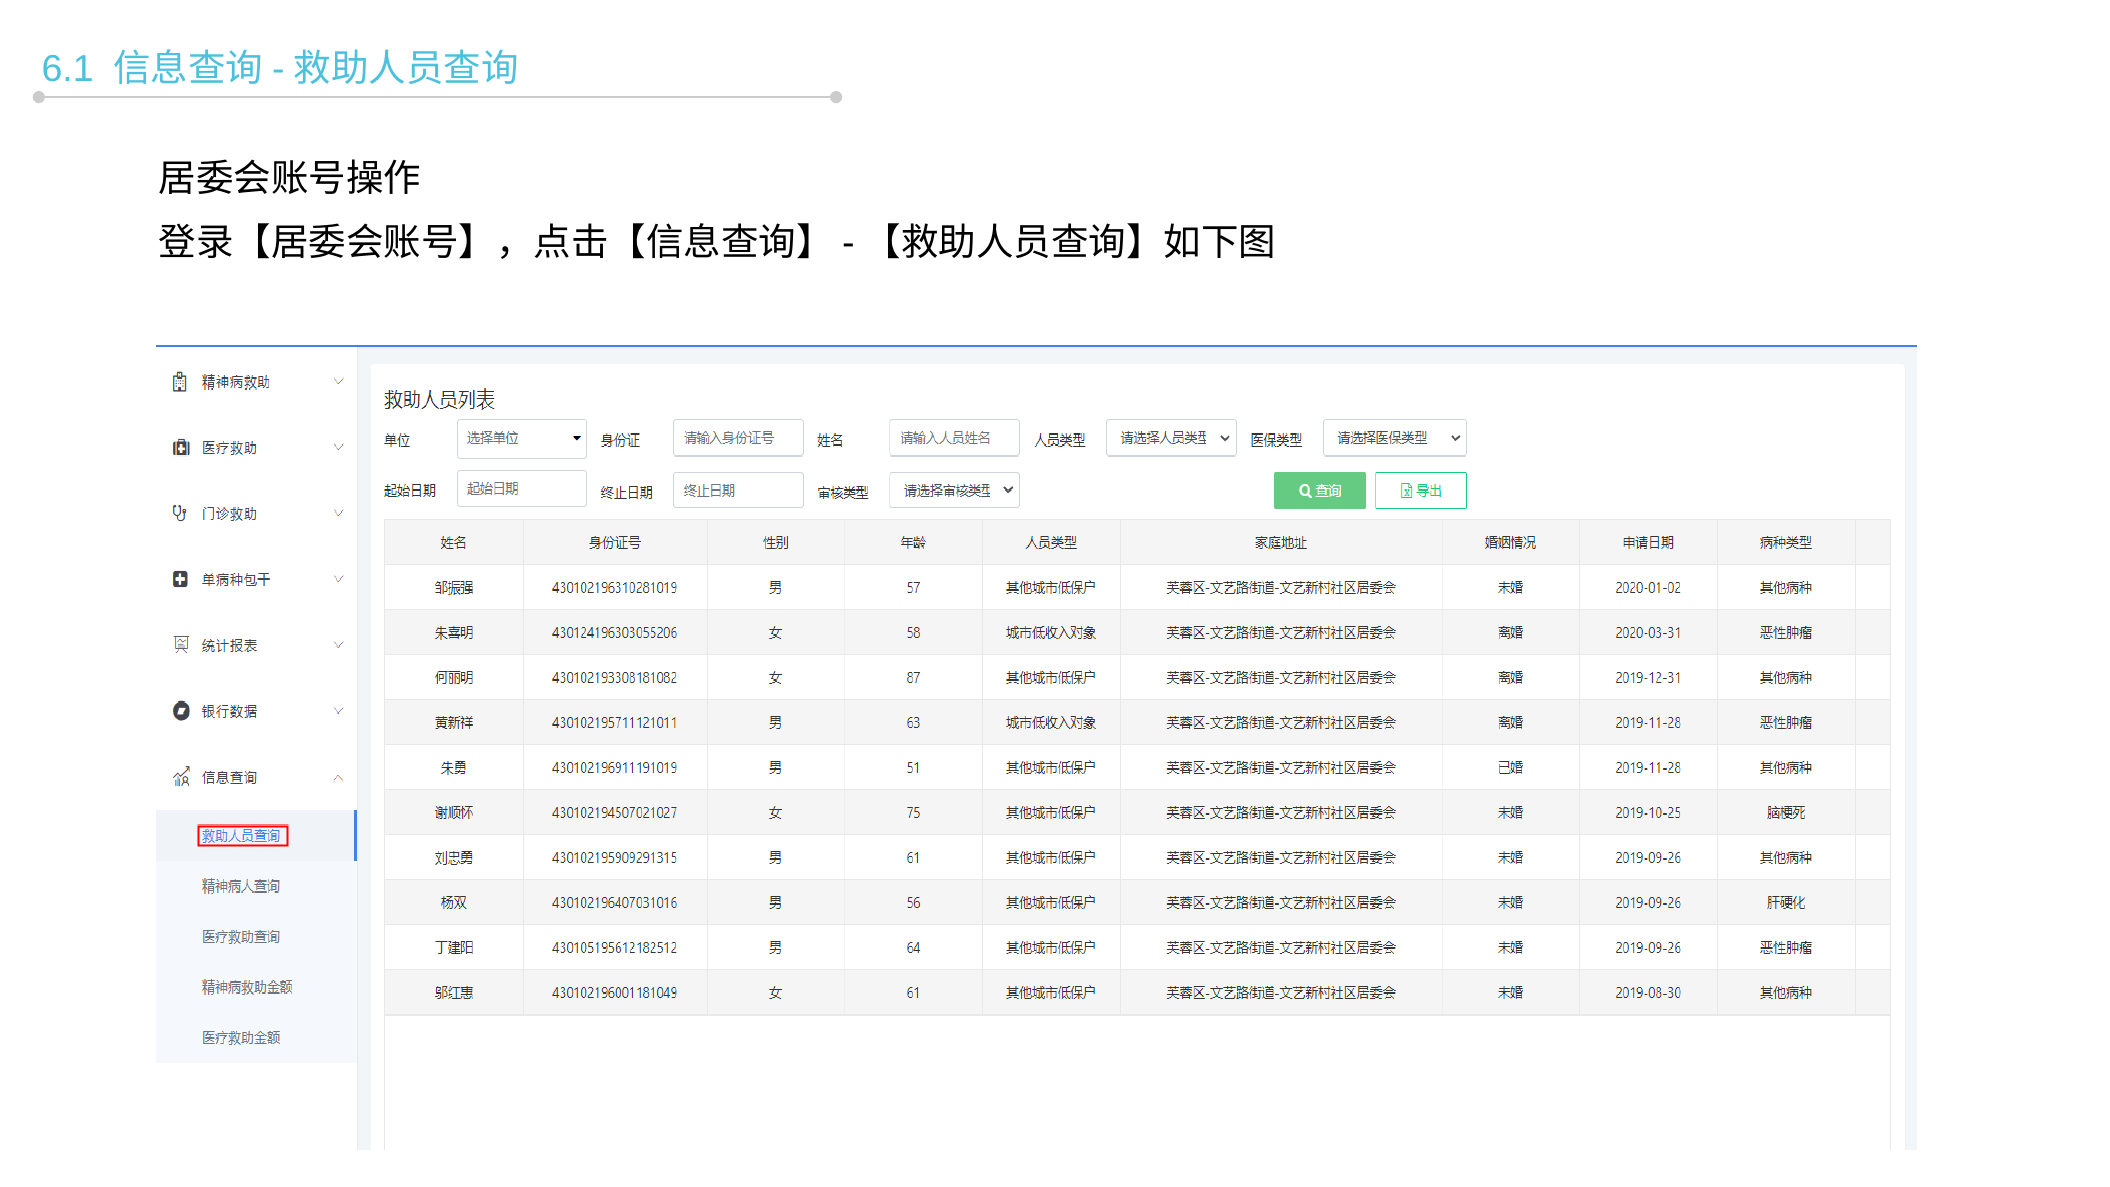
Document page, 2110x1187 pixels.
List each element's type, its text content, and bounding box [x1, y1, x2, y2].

text_box 6.1 信息查询-救助人员查询 [26, 36, 1082, 97]
picture [156, 345, 1917, 1150]
text_box 居委会账号操作 登录【居委会账号】，点击【信息查询】-【救助人员查询】如下图 [62, 144, 1752, 271]
